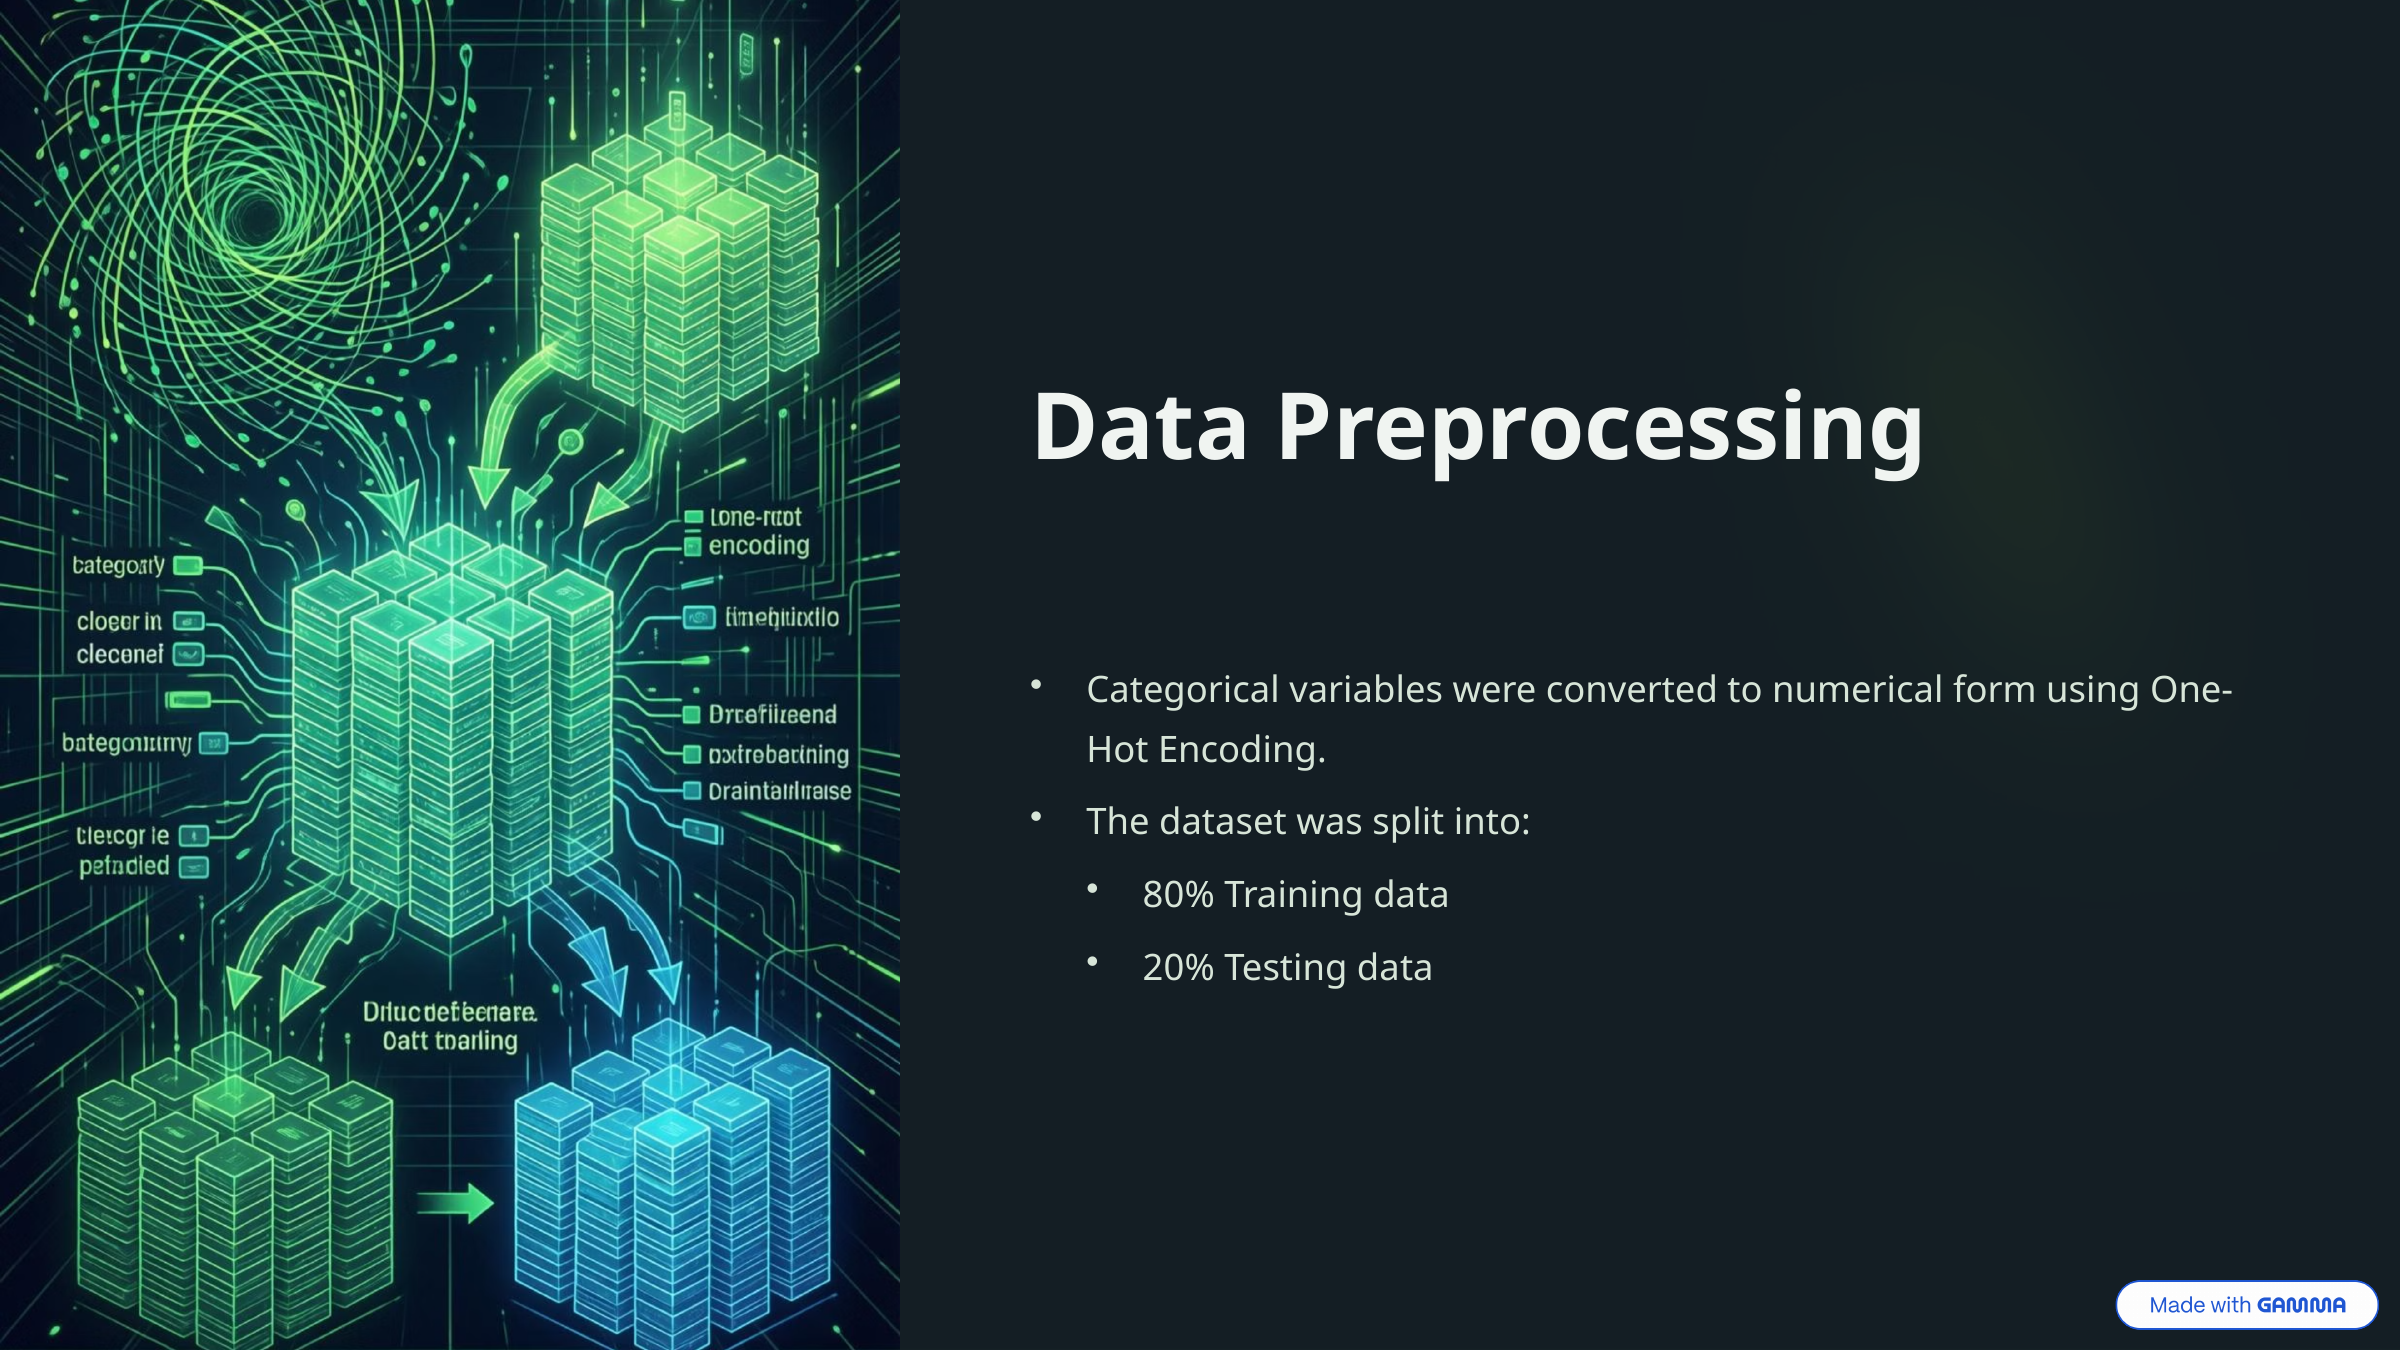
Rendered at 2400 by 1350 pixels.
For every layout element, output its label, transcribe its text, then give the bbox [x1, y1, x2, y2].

text_box Categorical variables were converted to numerical form using One-Hot Encoding. [1030, 650, 2270, 770]
picture [2106, 1271, 2389, 1339]
text_box The dataset was split into: [1030, 782, 2270, 843]
text_box 20% Testing data [1030, 927, 2270, 988]
text_box 80% Training data [1030, 855, 2270, 915]
text_box Data Preprocessing [1030, 362, 2270, 595]
picture [0, 0, 900, 1350]
